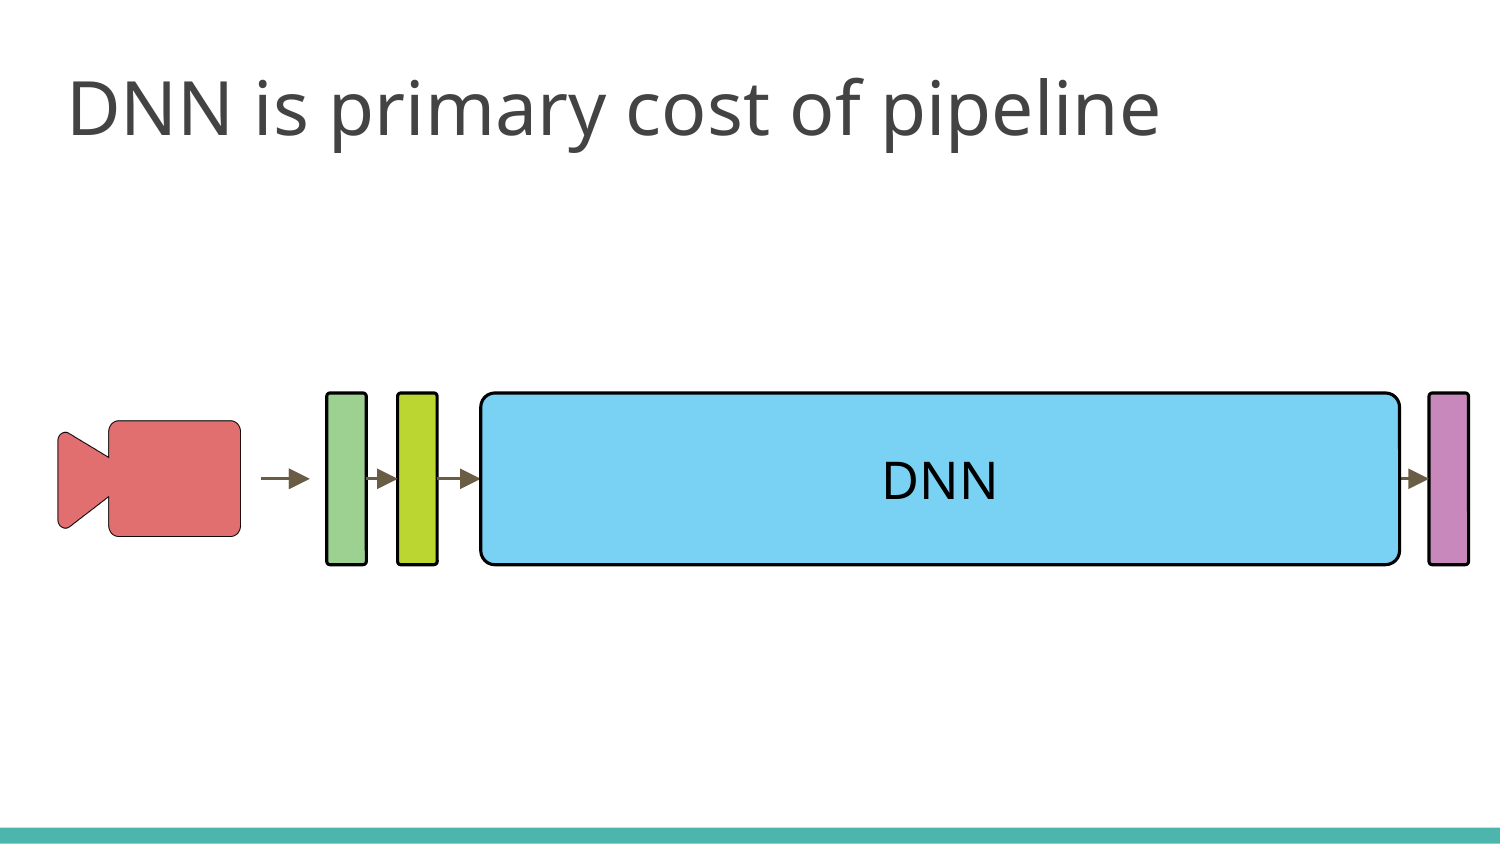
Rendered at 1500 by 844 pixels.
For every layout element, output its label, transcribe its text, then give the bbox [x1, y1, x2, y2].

text_box DNN [480, 392, 1400, 565]
text_box [326, 392, 367, 565]
title DNN is primary cost of pipeline [51, 45, 1449, 162]
text_box [1429, 392, 1469, 565]
text_box [397, 392, 438, 565]
picture [56, 420, 241, 538]
